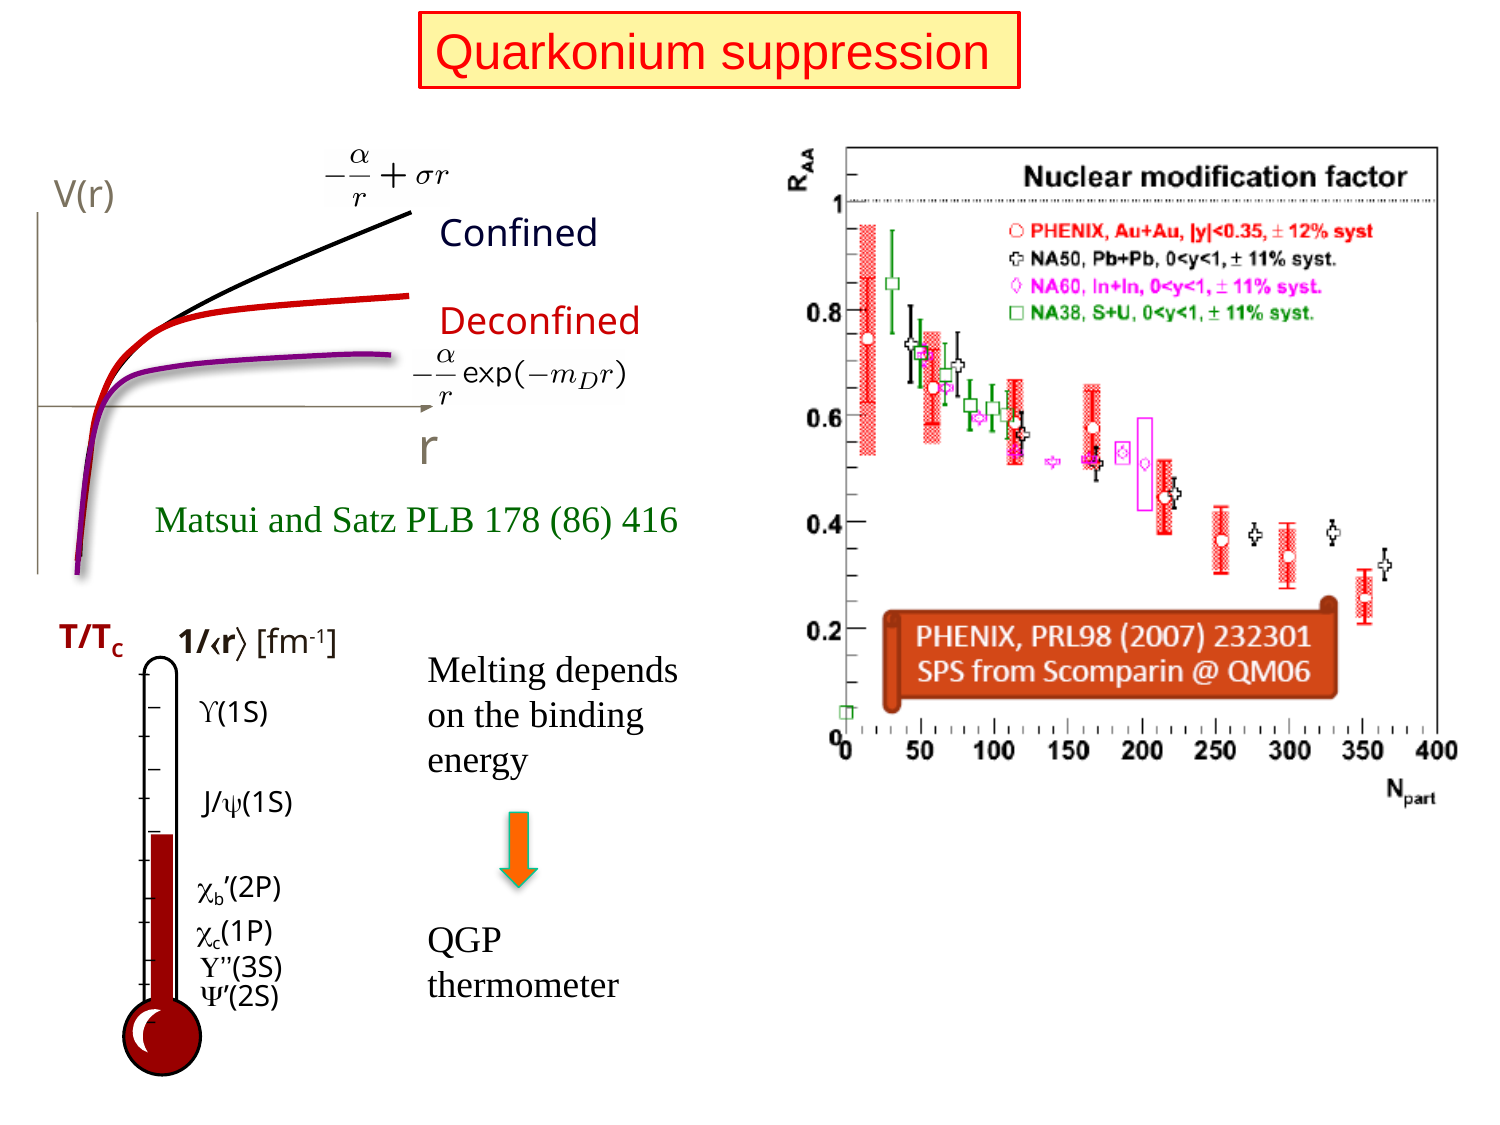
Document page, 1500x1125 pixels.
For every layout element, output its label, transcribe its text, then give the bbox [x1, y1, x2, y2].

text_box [37, 610, 360, 1076]
picture [774, 127, 1476, 826]
text_box Quarkonium suppression [420, 12, 1019, 88]
text_box [499, 811, 539, 888]
picture [324, 149, 451, 208]
picture [412, 349, 626, 406]
text_box Melting depends on the binding energy QGP thermometer [412, 637, 738, 1013]
text_box Matsui and Satz PLB 178 (86) 416 [665, 487, 694, 548]
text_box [37, 162, 662, 576]
